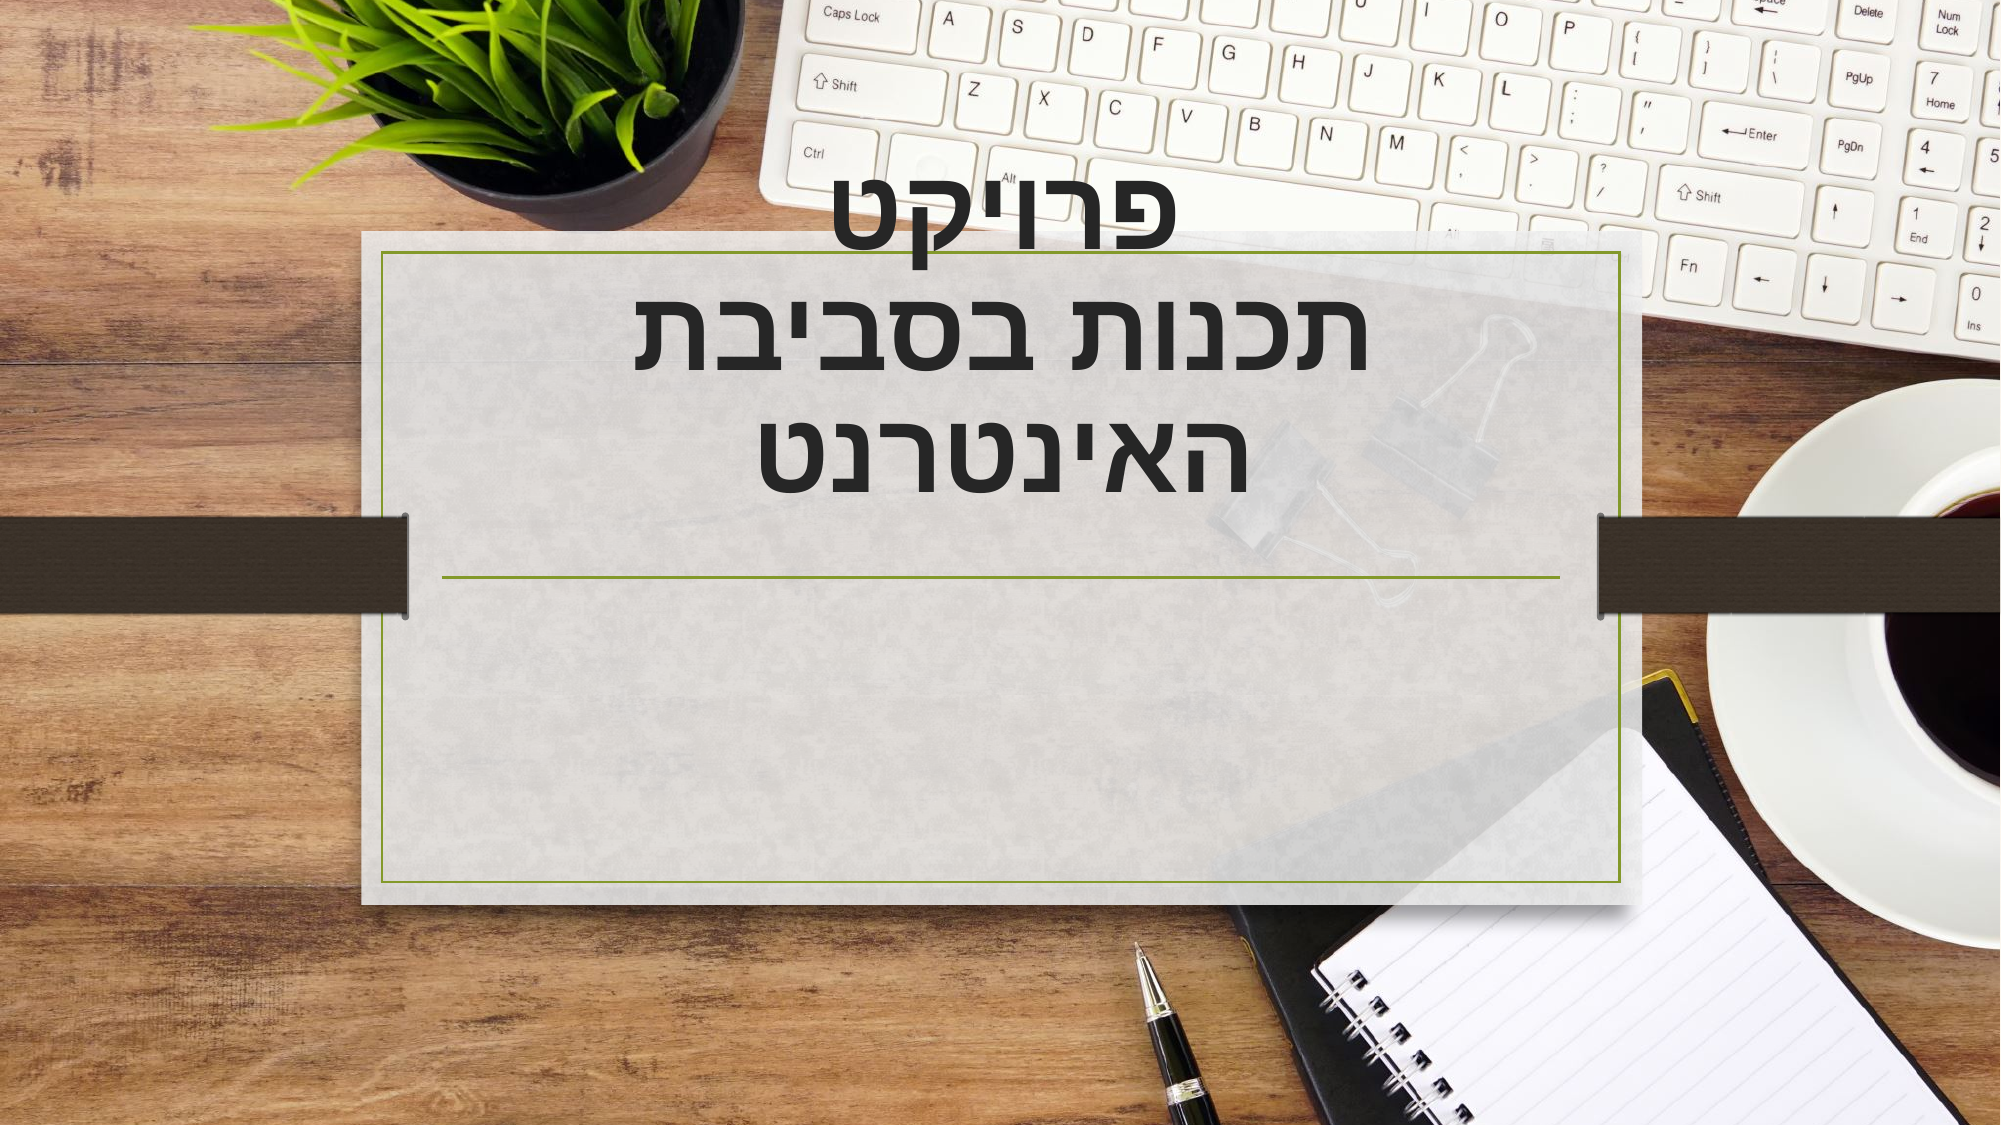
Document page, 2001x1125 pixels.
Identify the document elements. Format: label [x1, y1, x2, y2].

text_box [0, 512, 2000, 621]
picture [0, 0, 2001, 1125]
